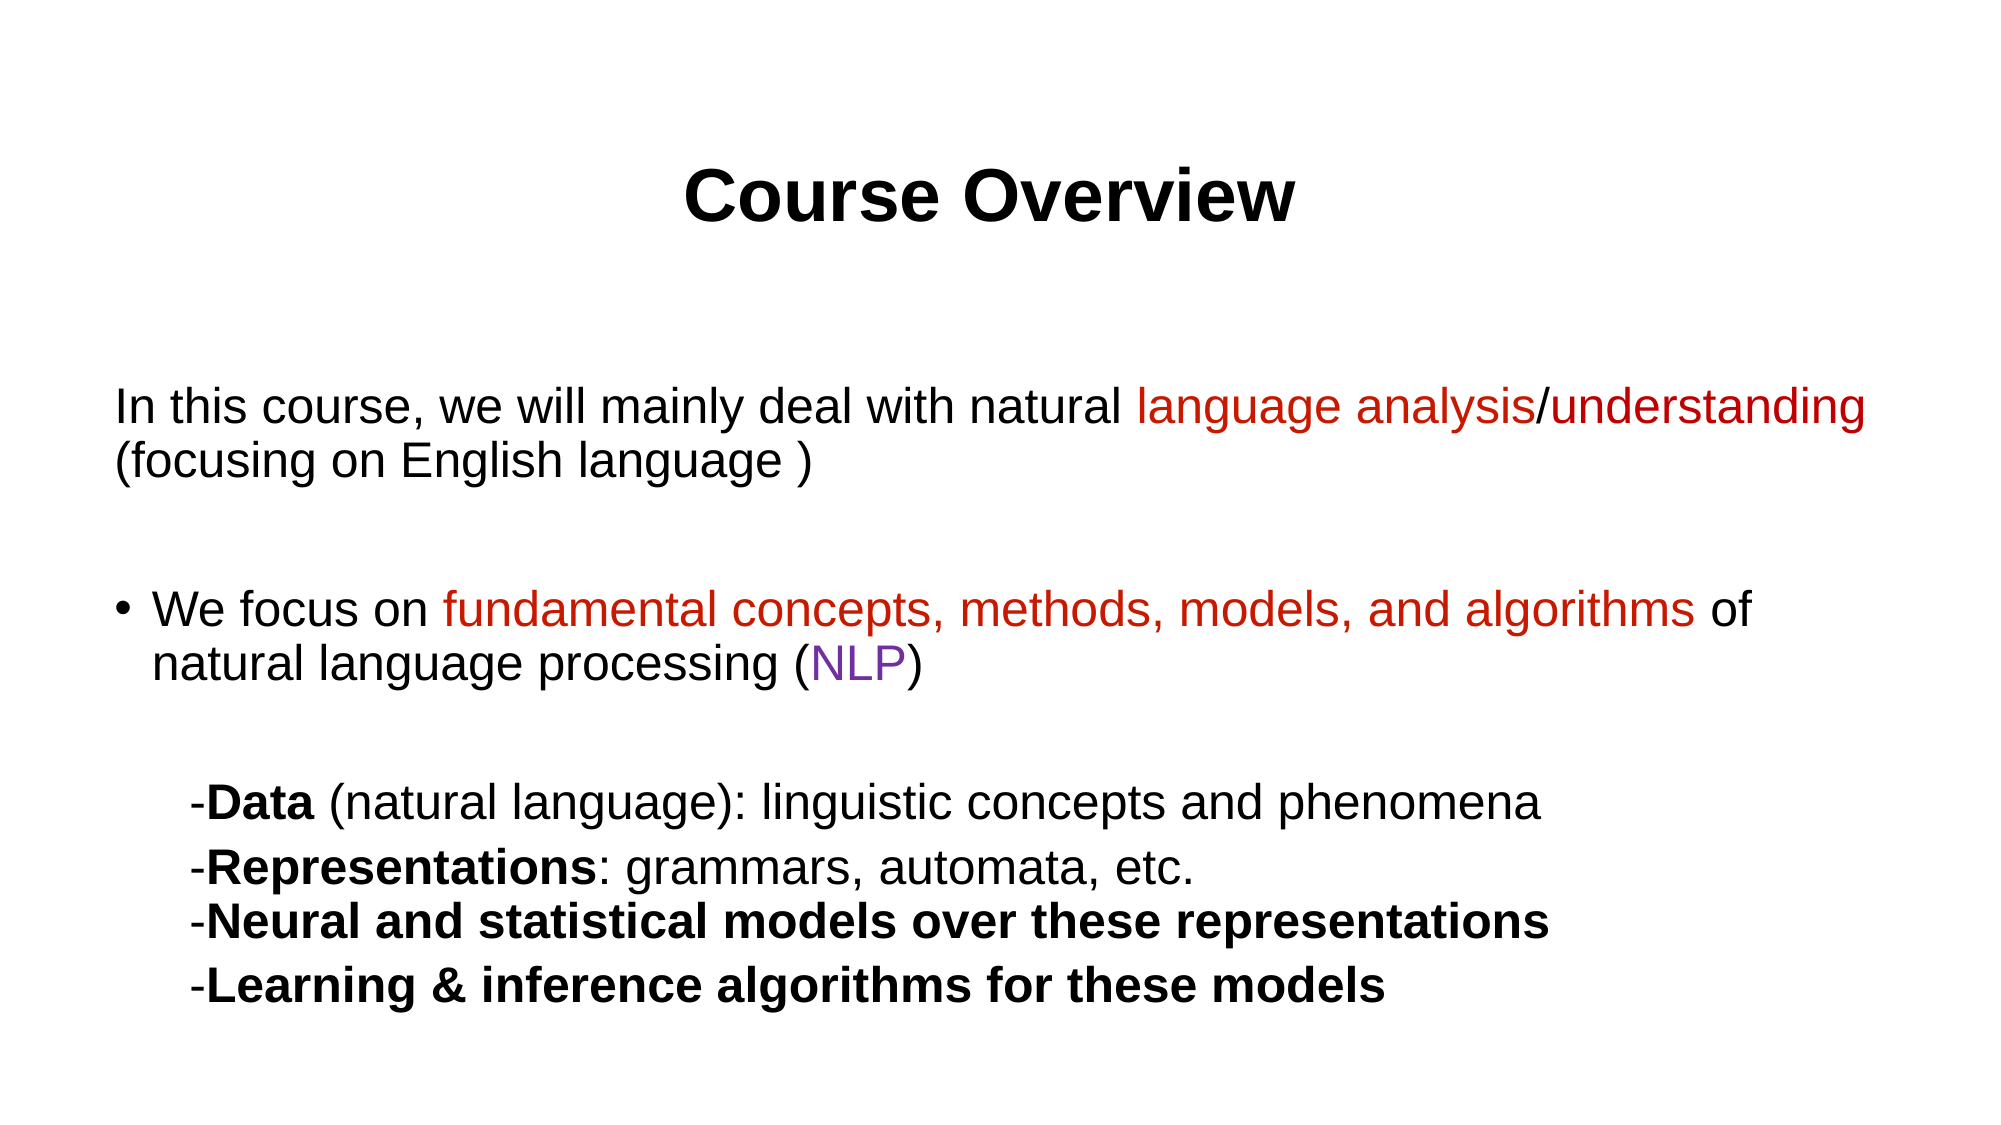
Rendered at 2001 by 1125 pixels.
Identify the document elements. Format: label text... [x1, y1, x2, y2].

list In this course, we will mainly deal with natural language analysis/understanding (focusing on English language ) We focus on fundamental concepts, methods, models, and algorithms of natural language processing (NLP) -Data (natural language): linguistic concepts and phenomena -Representations: grammars, automata, etc. -Neural and statistical models over these representations -Learning & inference algorithms for these models [99, 291, 1901, 1067]
text_box Course Overview [0, 138, 2000, 244]
